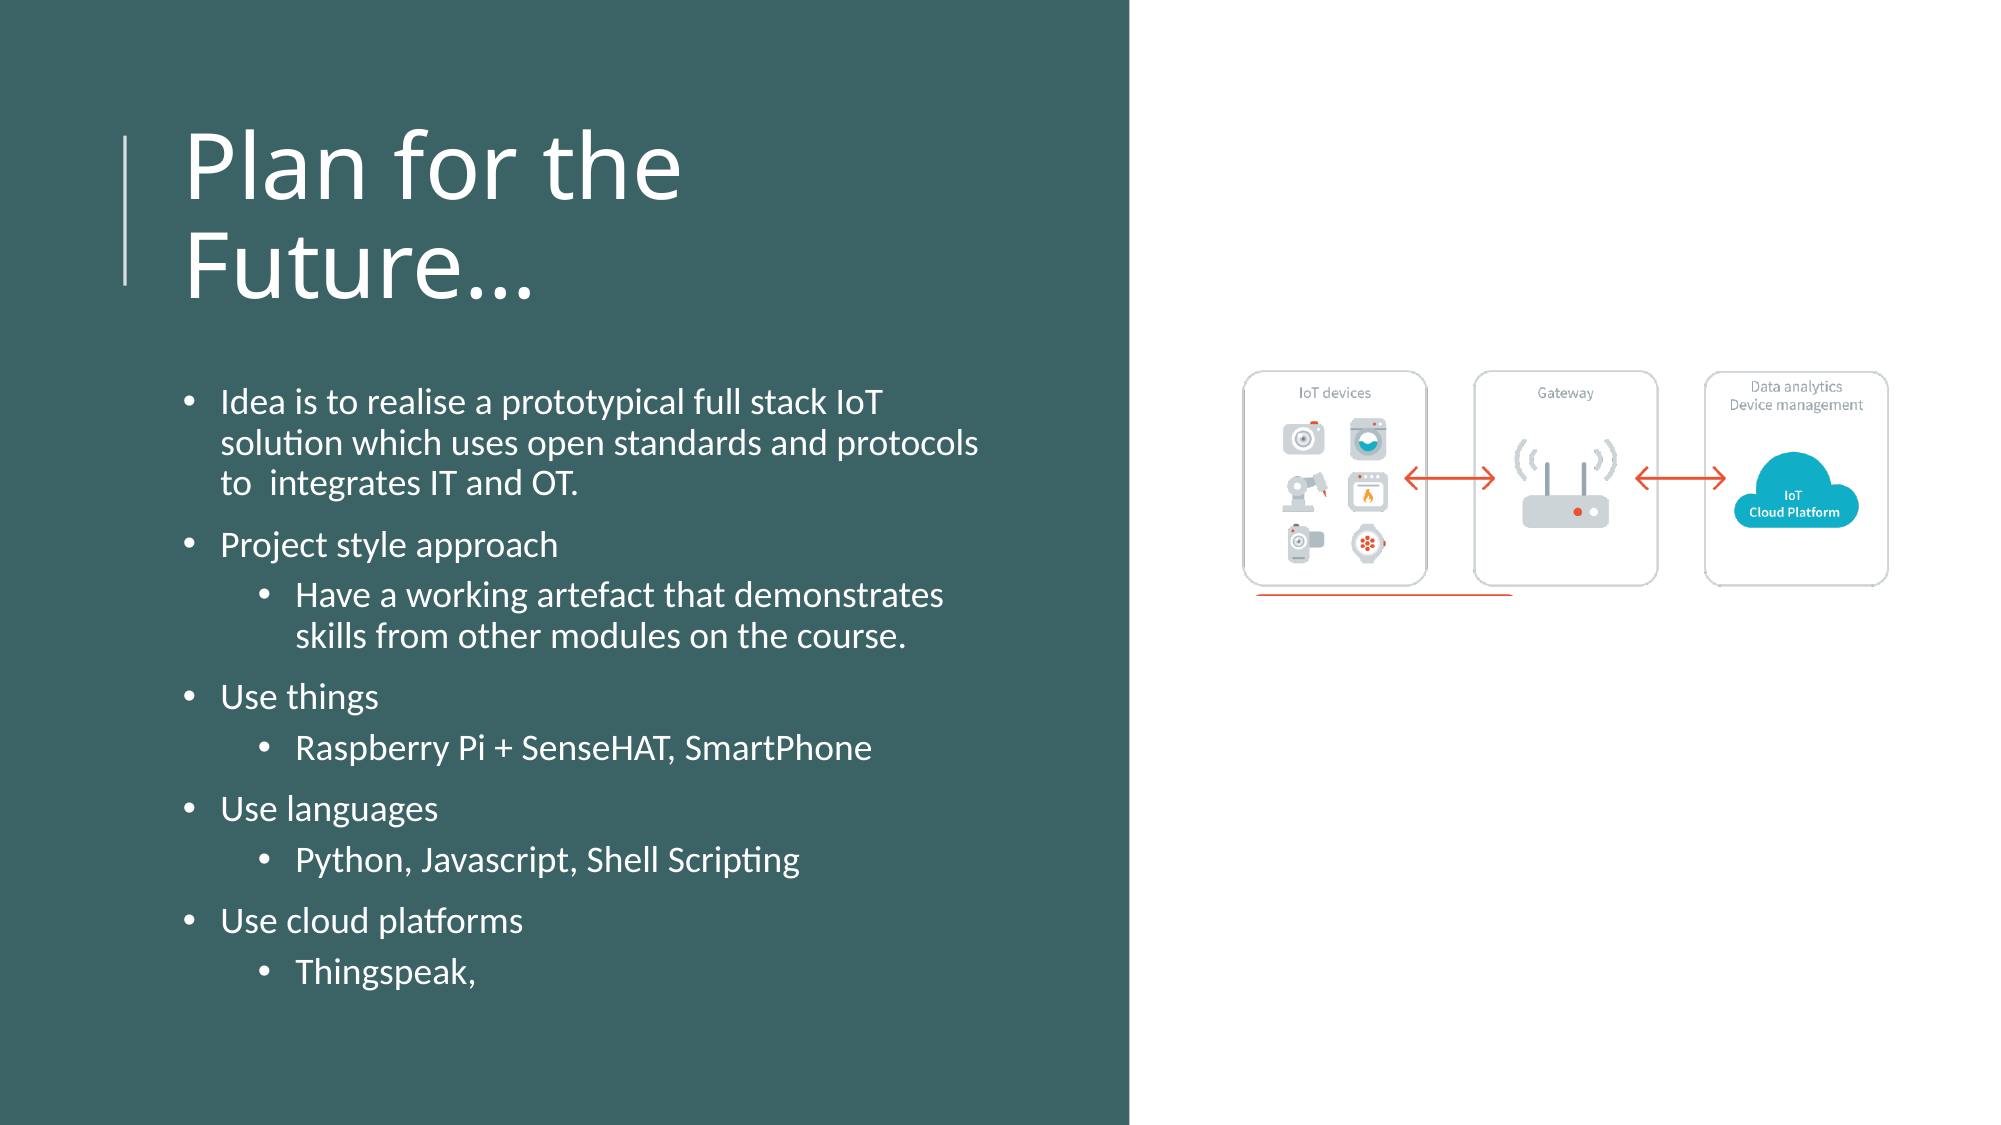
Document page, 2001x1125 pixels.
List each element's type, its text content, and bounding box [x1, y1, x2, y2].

title Plan for the Future… [168, 96, 999, 342]
text_box [0, 0, 1130, 1125]
list Idea is to realise a prototypical full stack IoT solution which uses open standards and protocols to integrates IT and OT. Project style approach Have a working artefact that demonstrates skills from other modules on the course. Use things Raspberry Pi + SenseHAT, SmartPhone Use languages Python, Javascript, Shell Scripting Use cloud platforms Thingspeak, [168, 375, 1002, 1020]
picture [1237, 364, 1895, 596]
